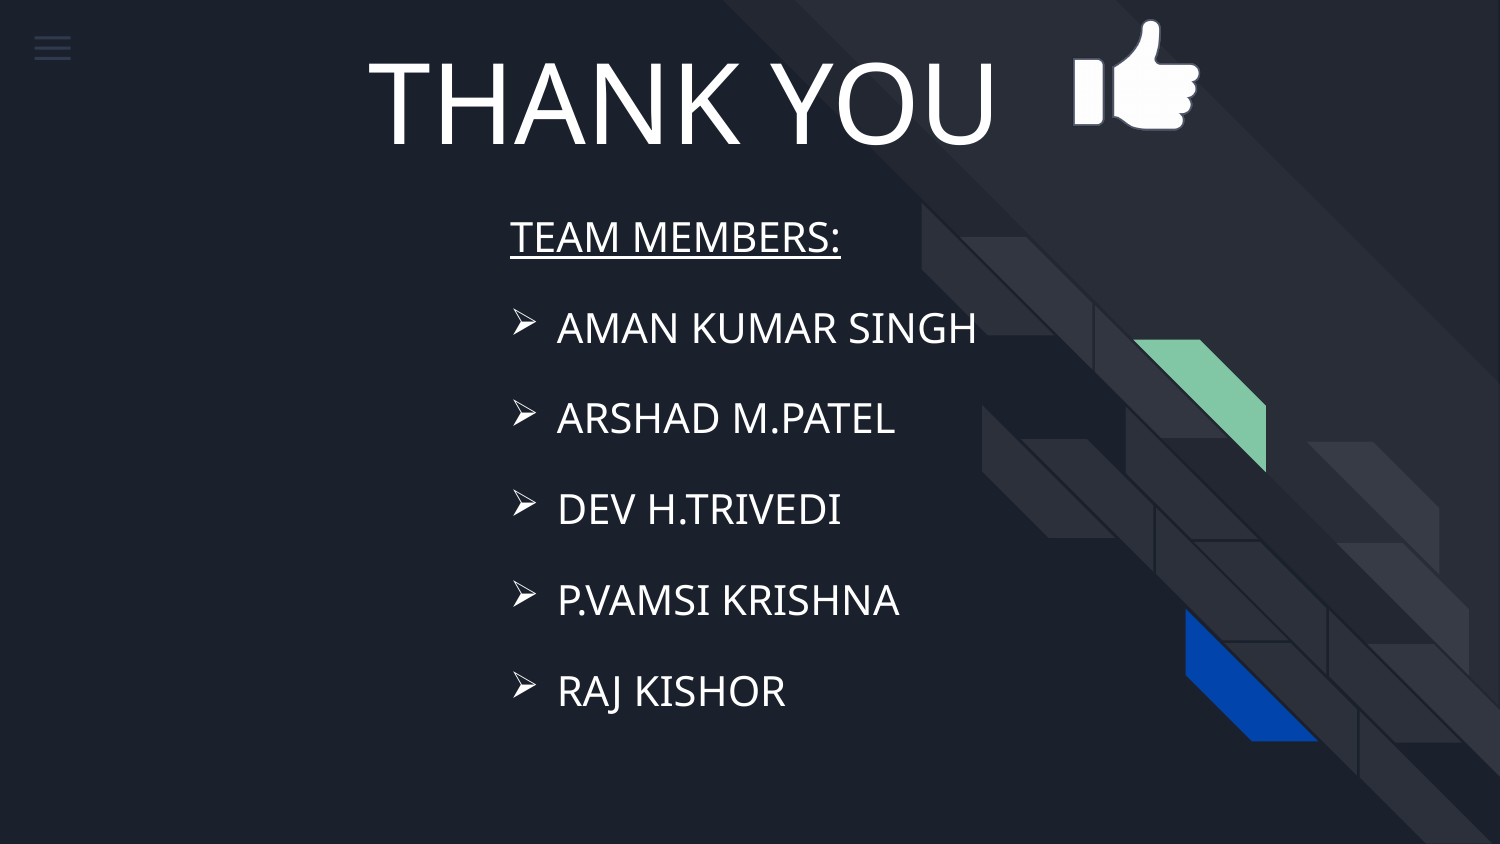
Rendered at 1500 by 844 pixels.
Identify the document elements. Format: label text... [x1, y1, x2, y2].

text_box TEAM MEMBERS: AMAN KUMAR SINGH ARSHAD M.PATEL DEV H.TRIVEDI P.VAMSI KRISHNA RAJ KISHOR [495, 195, 1191, 844]
picture [1061, 0, 1212, 151]
title THANK YOU [309, 0, 1062, 220]
